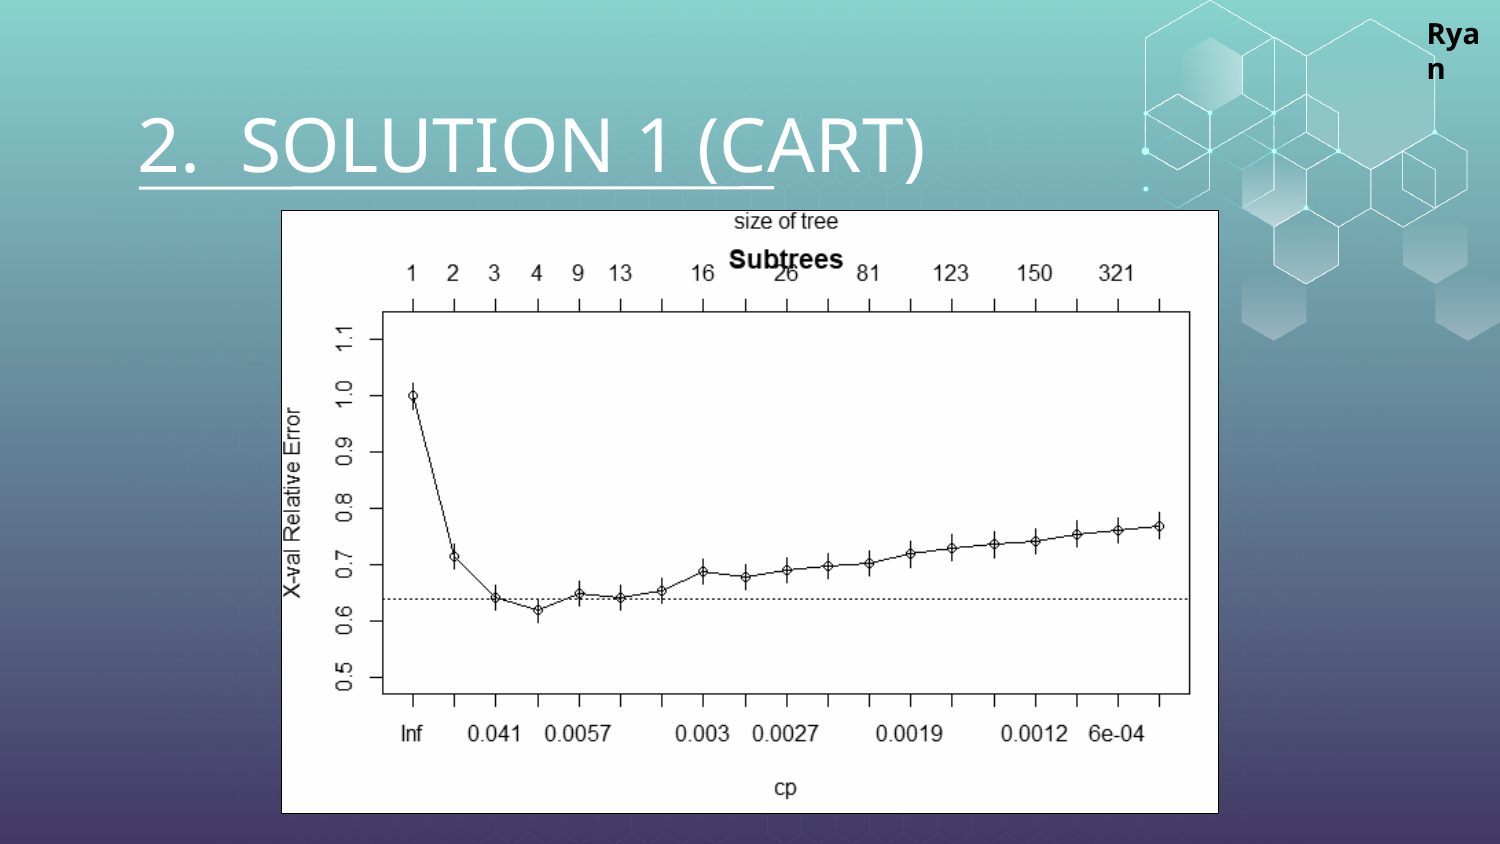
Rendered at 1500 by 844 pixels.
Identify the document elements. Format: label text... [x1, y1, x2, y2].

text_box Ryan [1411, 0, 1500, 68]
picture [102, 0, 1500, 844]
title 2. SOLUTION 1 (CART) [122, 82, 1500, 193]
